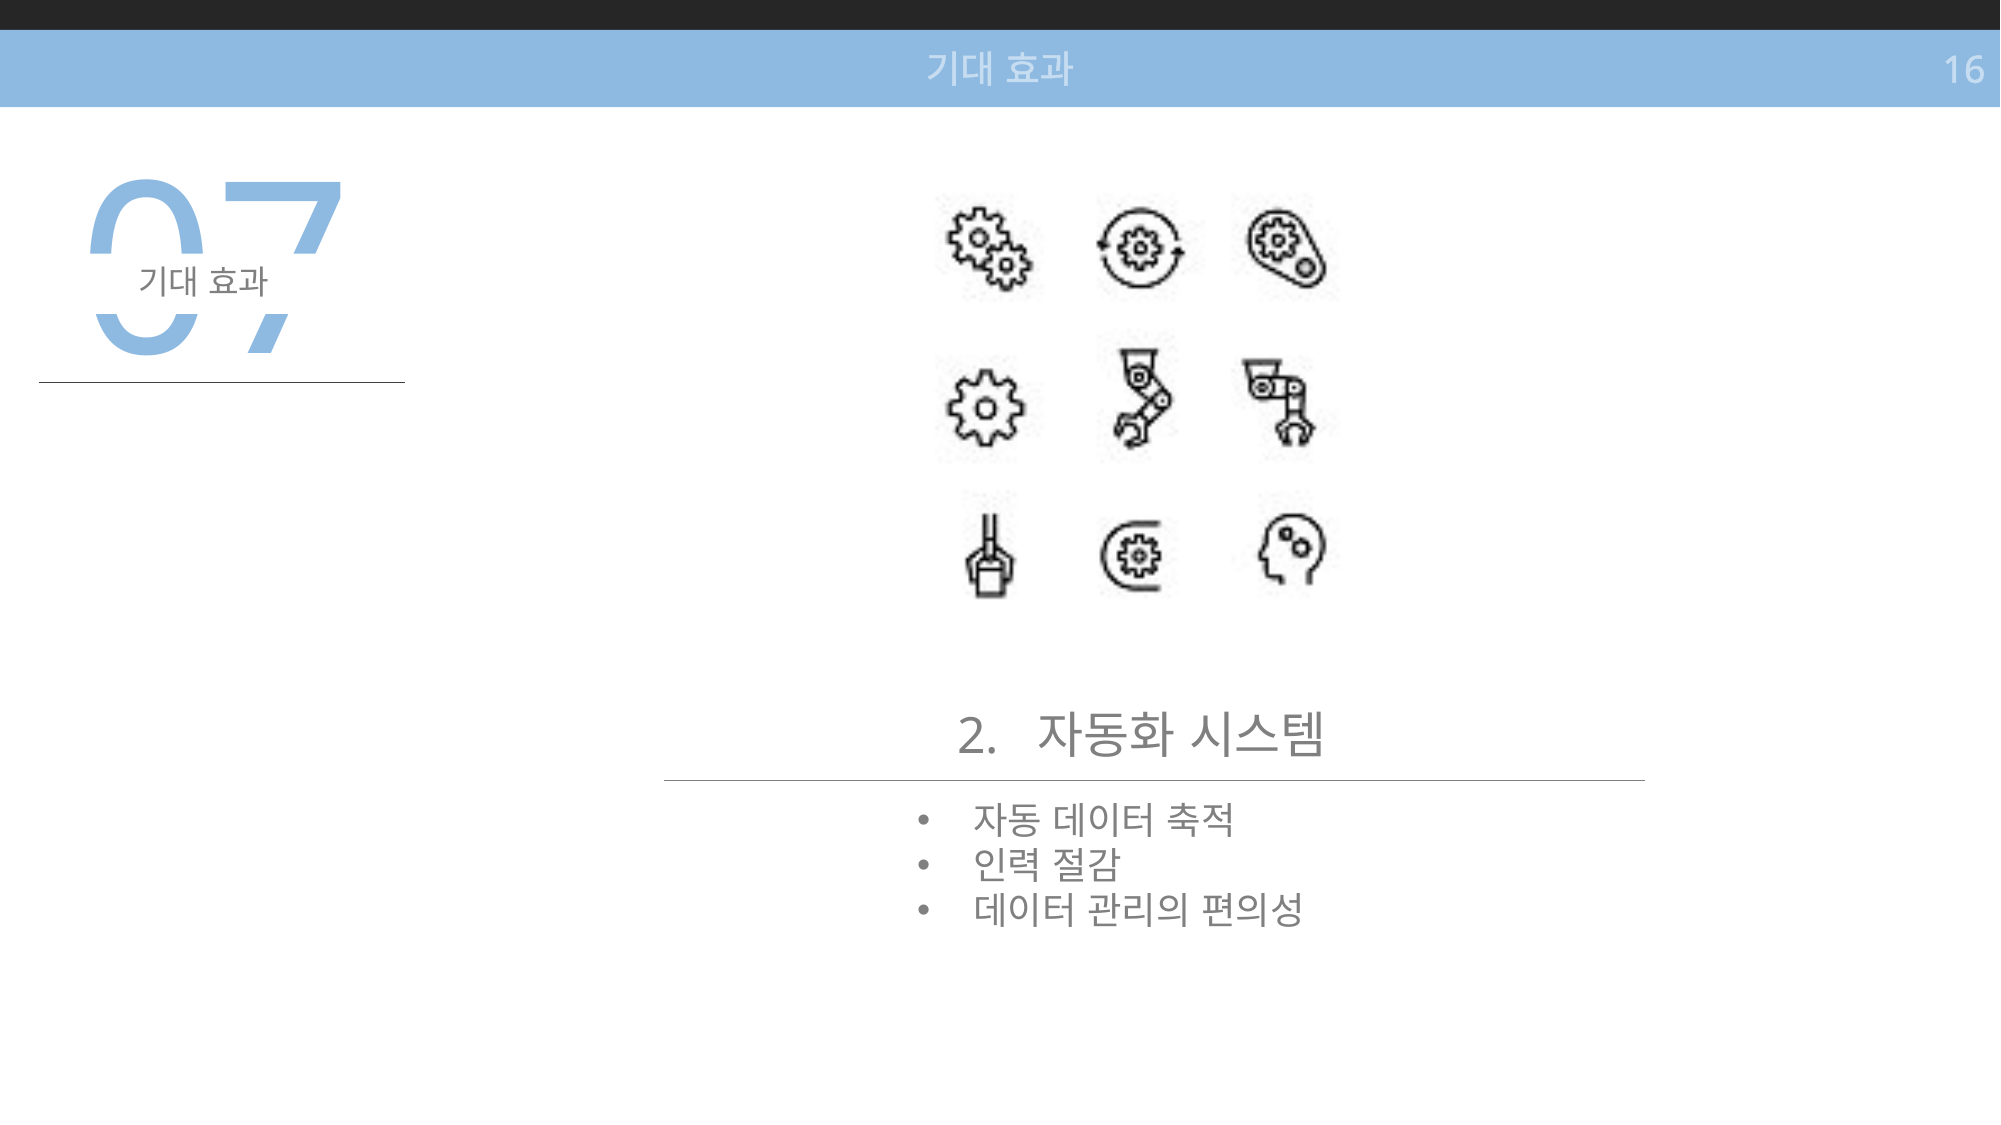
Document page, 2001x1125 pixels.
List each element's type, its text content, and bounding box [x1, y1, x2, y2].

text_box [0, 29, 2000, 108]
text_box 자동 데이터 축적 인력 절감 데이터 관리의 편의성 [902, 789, 1382, 940]
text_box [38, 107, 406, 413]
text_box 16 [1927, 37, 2000, 98]
text_box [0, 0, 2000, 29]
text_box 기대 효과 [910, 37, 1090, 98]
text_box 2. 자동화 시스템 [811, 696, 1473, 772]
picture [856, 114, 1428, 687]
